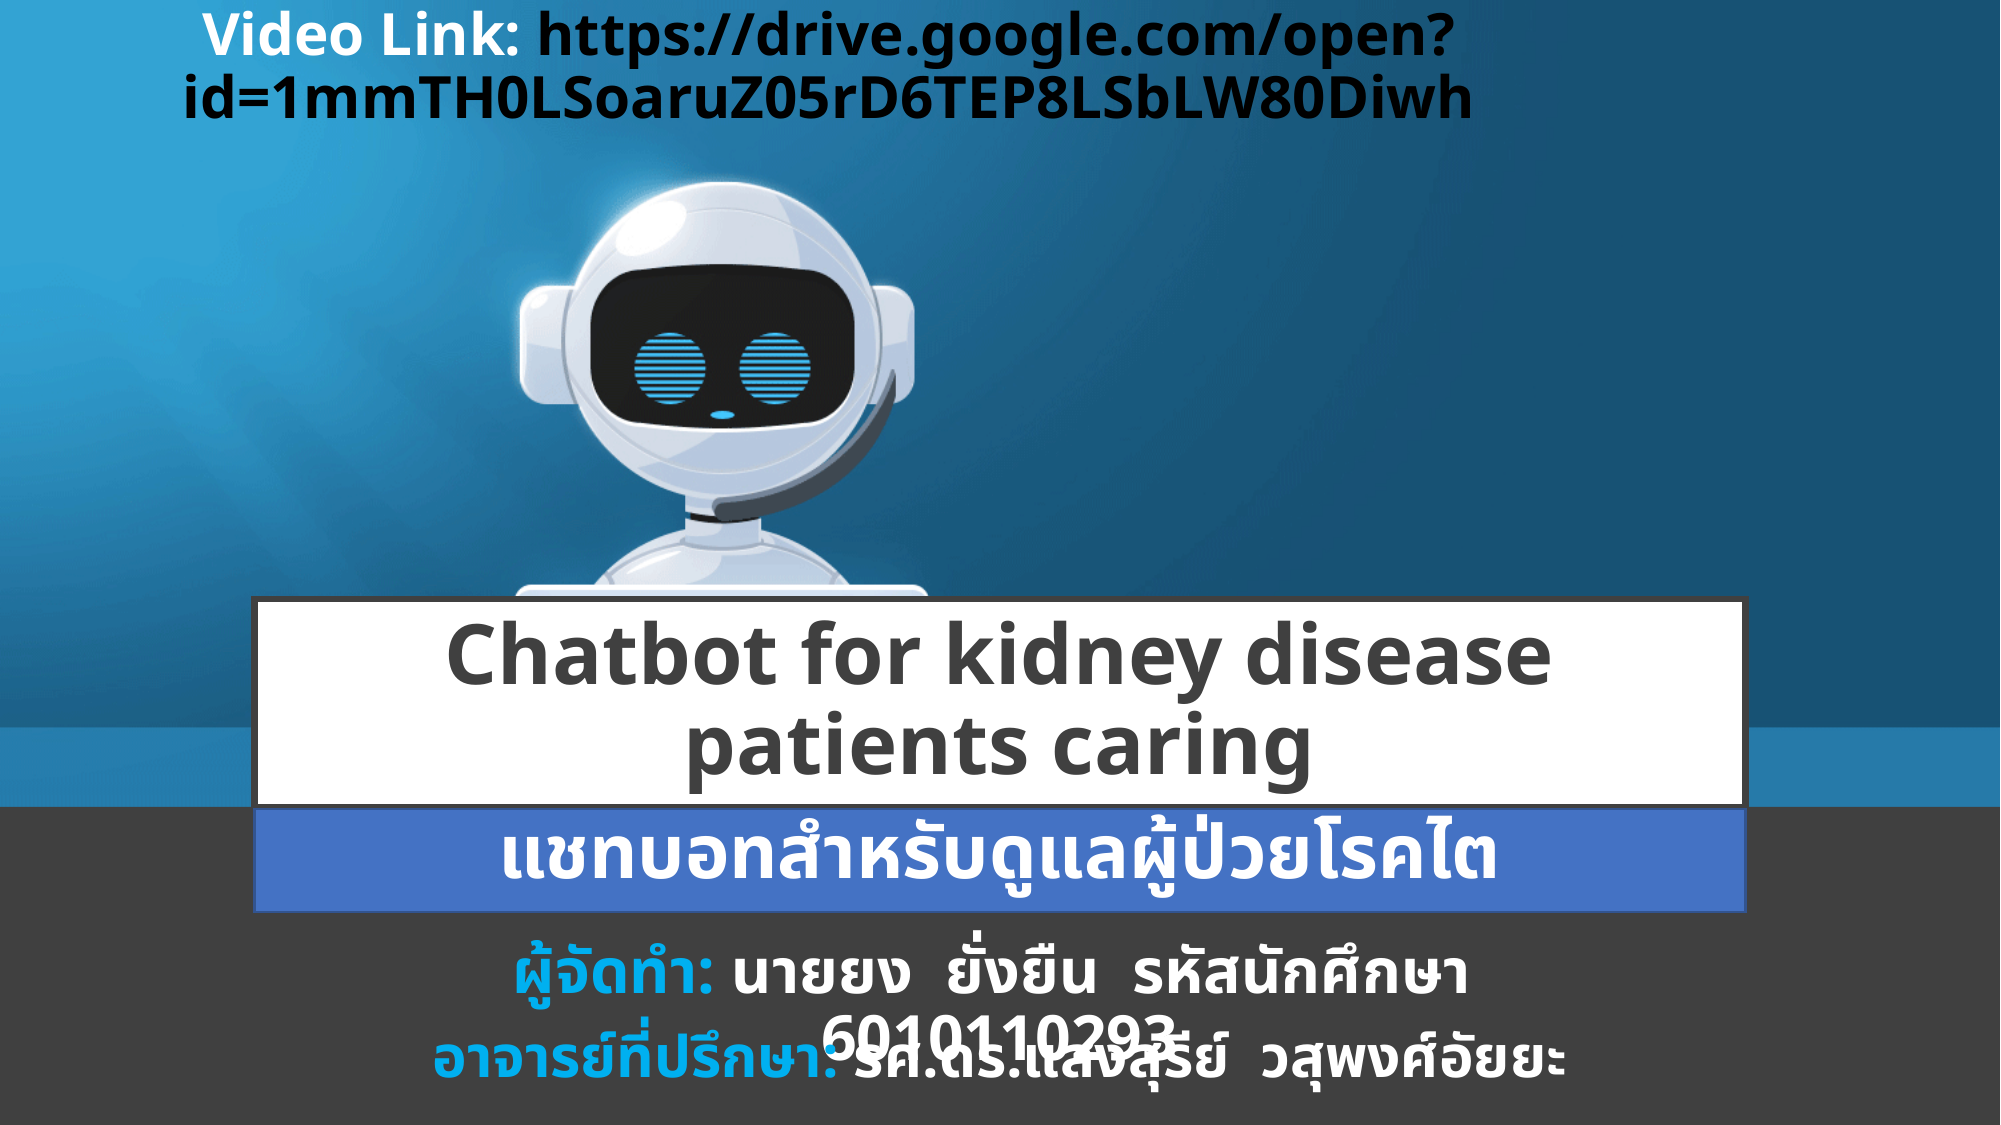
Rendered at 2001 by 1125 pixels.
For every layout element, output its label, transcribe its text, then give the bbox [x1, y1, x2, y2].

text_box ผู้จัดทำ: นายยง ยั่งยืน รหัสนักศึกษา 6010110293 [409, 931, 1591, 1019]
text_box อาจารย์ที่ปรึกษา: รศ.ดร.แสงสุรีย์ วสุพงศ์อัยยะ [409, 1019, 1591, 1108]
text_box [0, 807, 2000, 1125]
text_box [253, 808, 1747, 913]
subtitle แชทบอทสำหรับดูแลผู้ป่วยโรคไต [442, 807, 1558, 895]
picture [0, 0, 2000, 807]
